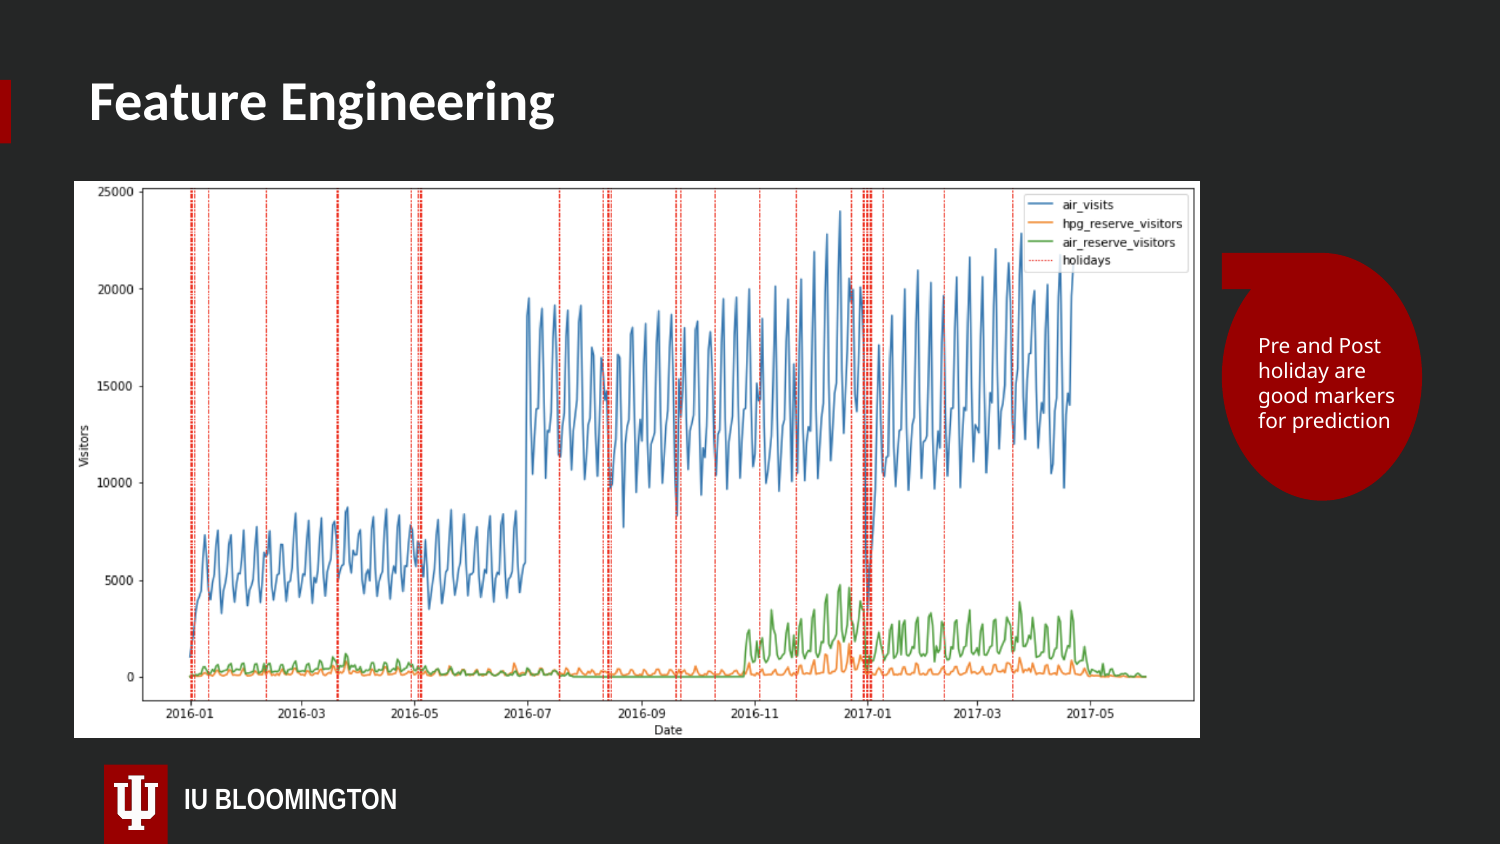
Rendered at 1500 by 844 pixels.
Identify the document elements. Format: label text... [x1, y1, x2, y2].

picture [74, 181, 1200, 738]
text_box Pre and Post holiday are good markers for prediction [1243, 317, 1426, 448]
text_box [1221, 252, 1410, 501]
picture [114, 775, 158, 830]
title Feature Engineering [74, 65, 823, 130]
